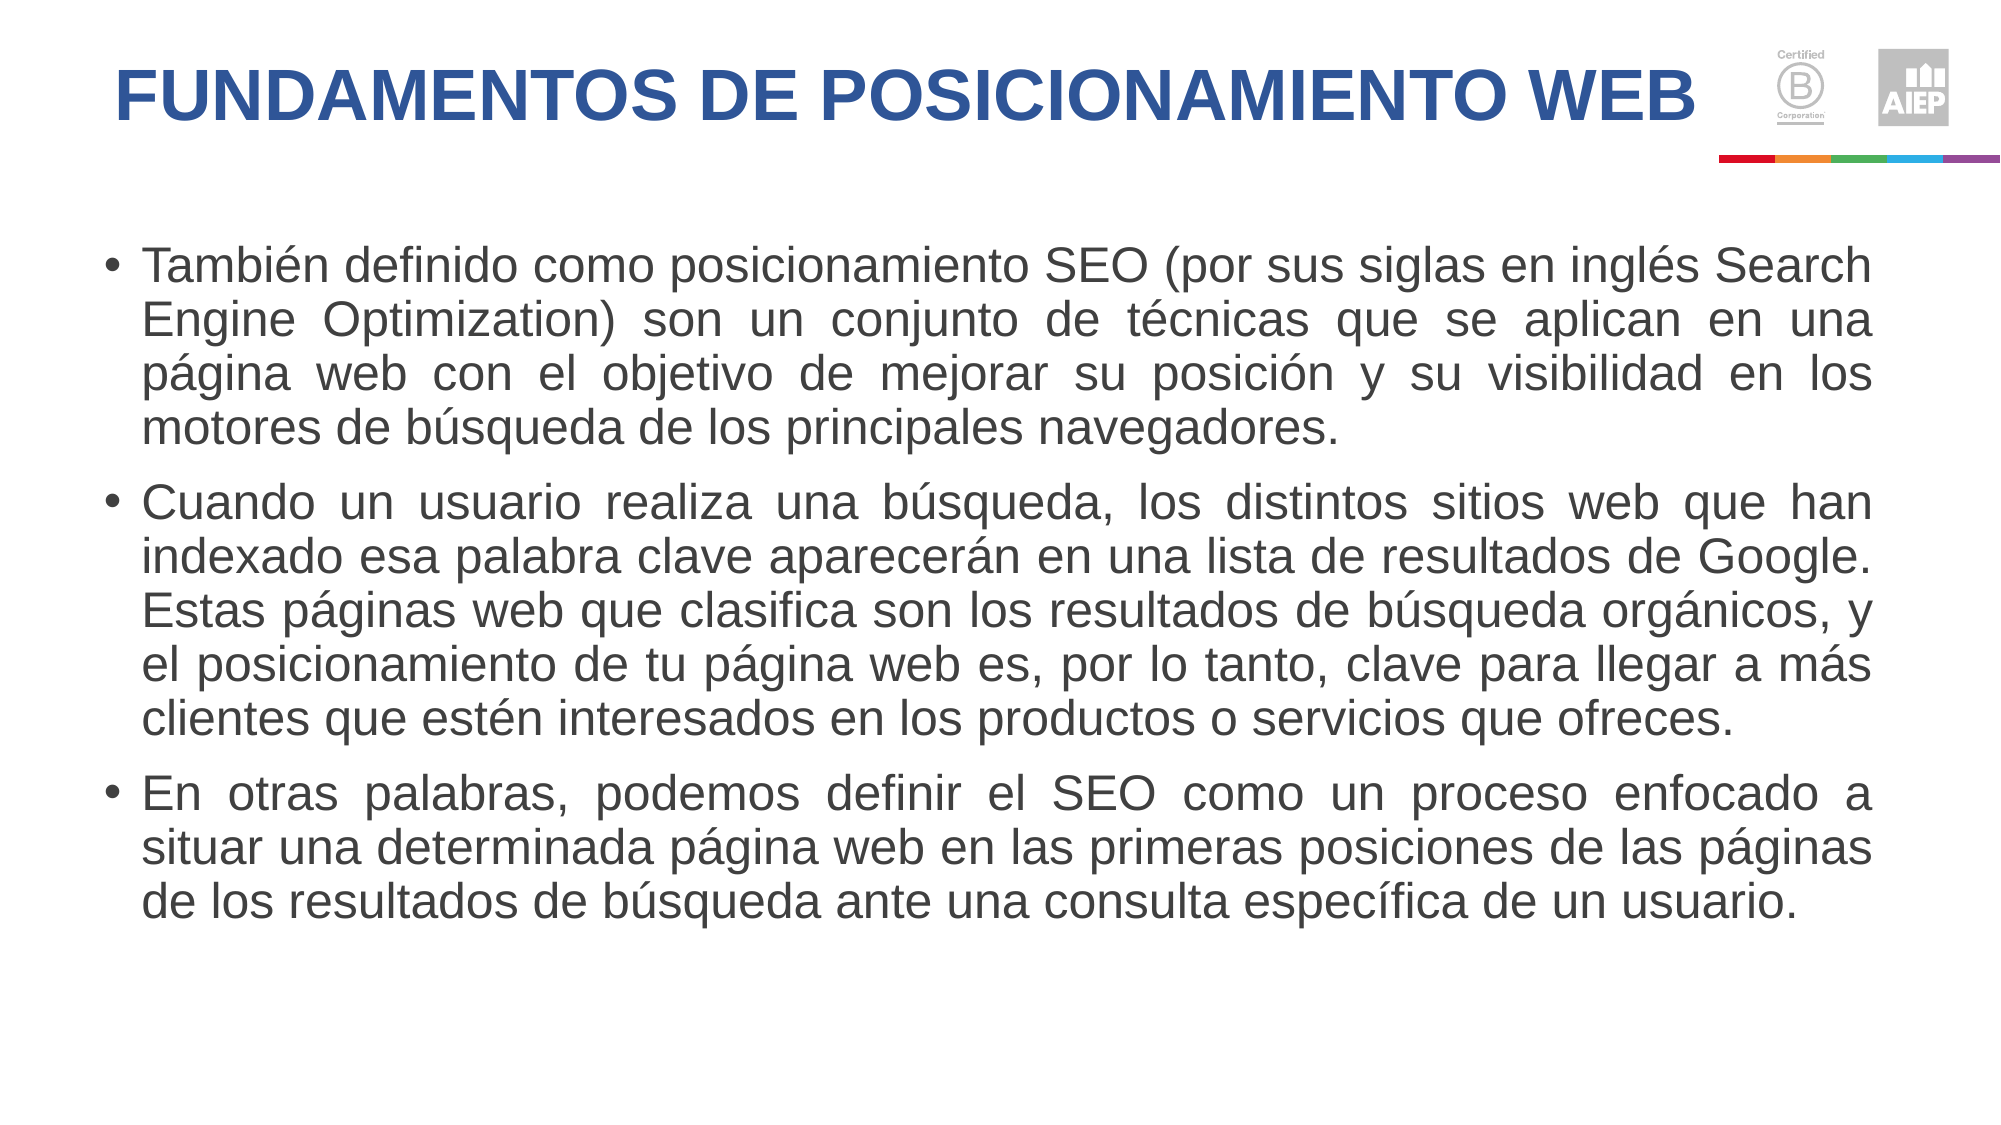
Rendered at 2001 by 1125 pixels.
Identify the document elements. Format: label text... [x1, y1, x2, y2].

title FUNDAMENTOS DE POSICIONAMIENTO WEB [99, 40, 1719, 155]
list También definido como posicionamiento SEO (por sus siglas en inglés Search Engine Optimization) son un conjunto de técnicas que se aplican en una página web con el objetivo de mejorar su posición y su visibilidad en los motores de búsqueda de los principales navegadores. Cuando un usuario realiza una búsqueda, los distintos sitios web que han indexado esa palabra clave aparecerán en una lista de resultados de Google. Estas páginas web que clasifica son los resultados de búsqueda orgánicos, y el posicionamiento de tu página web es, por lo tanto, clave para llegar a más clientes que estén interesados en los productos o servicios que ofreces. En otras palabras, podemos definir el SEO como un proceso enfocado a situar una determinada página web en las primeras posiciones de las páginas de los resultados de búsqueda ante una consulta específica de un usuario. [88, 232, 1889, 947]
